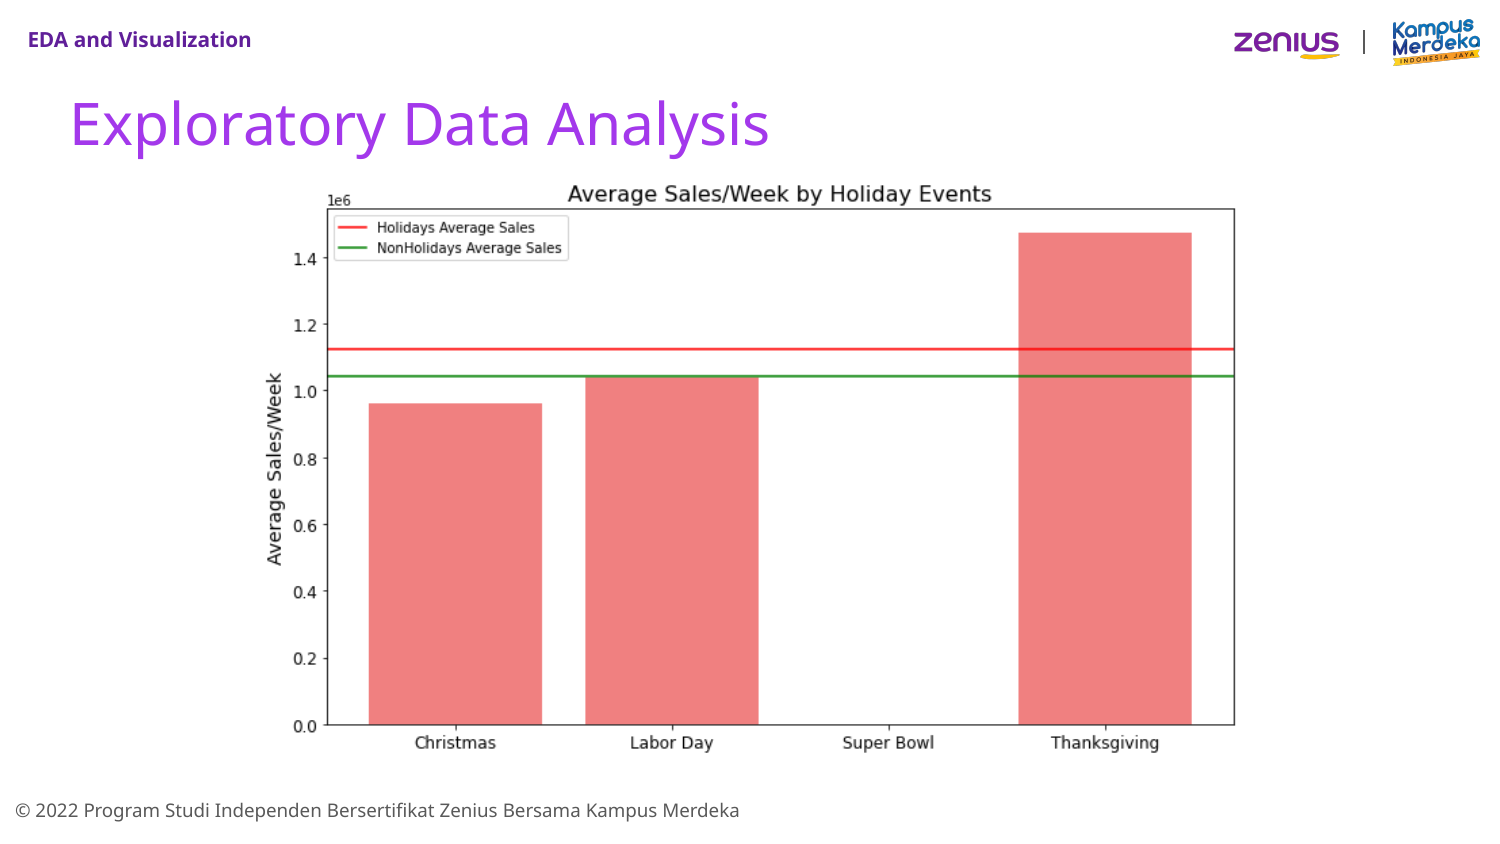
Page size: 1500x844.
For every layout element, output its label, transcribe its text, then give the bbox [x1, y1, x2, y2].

title Exploratory Data Analysis [54, 55, 1446, 190]
picture [258, 175, 1242, 761]
text_box EDA and Visualization [12, 14, 1011, 65]
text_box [1230, 15, 1480, 69]
text_box © 2022 Program Studi Independen Bersertifikat Zenius Bersama Kampus Merdeka [0, 787, 1468, 833]
